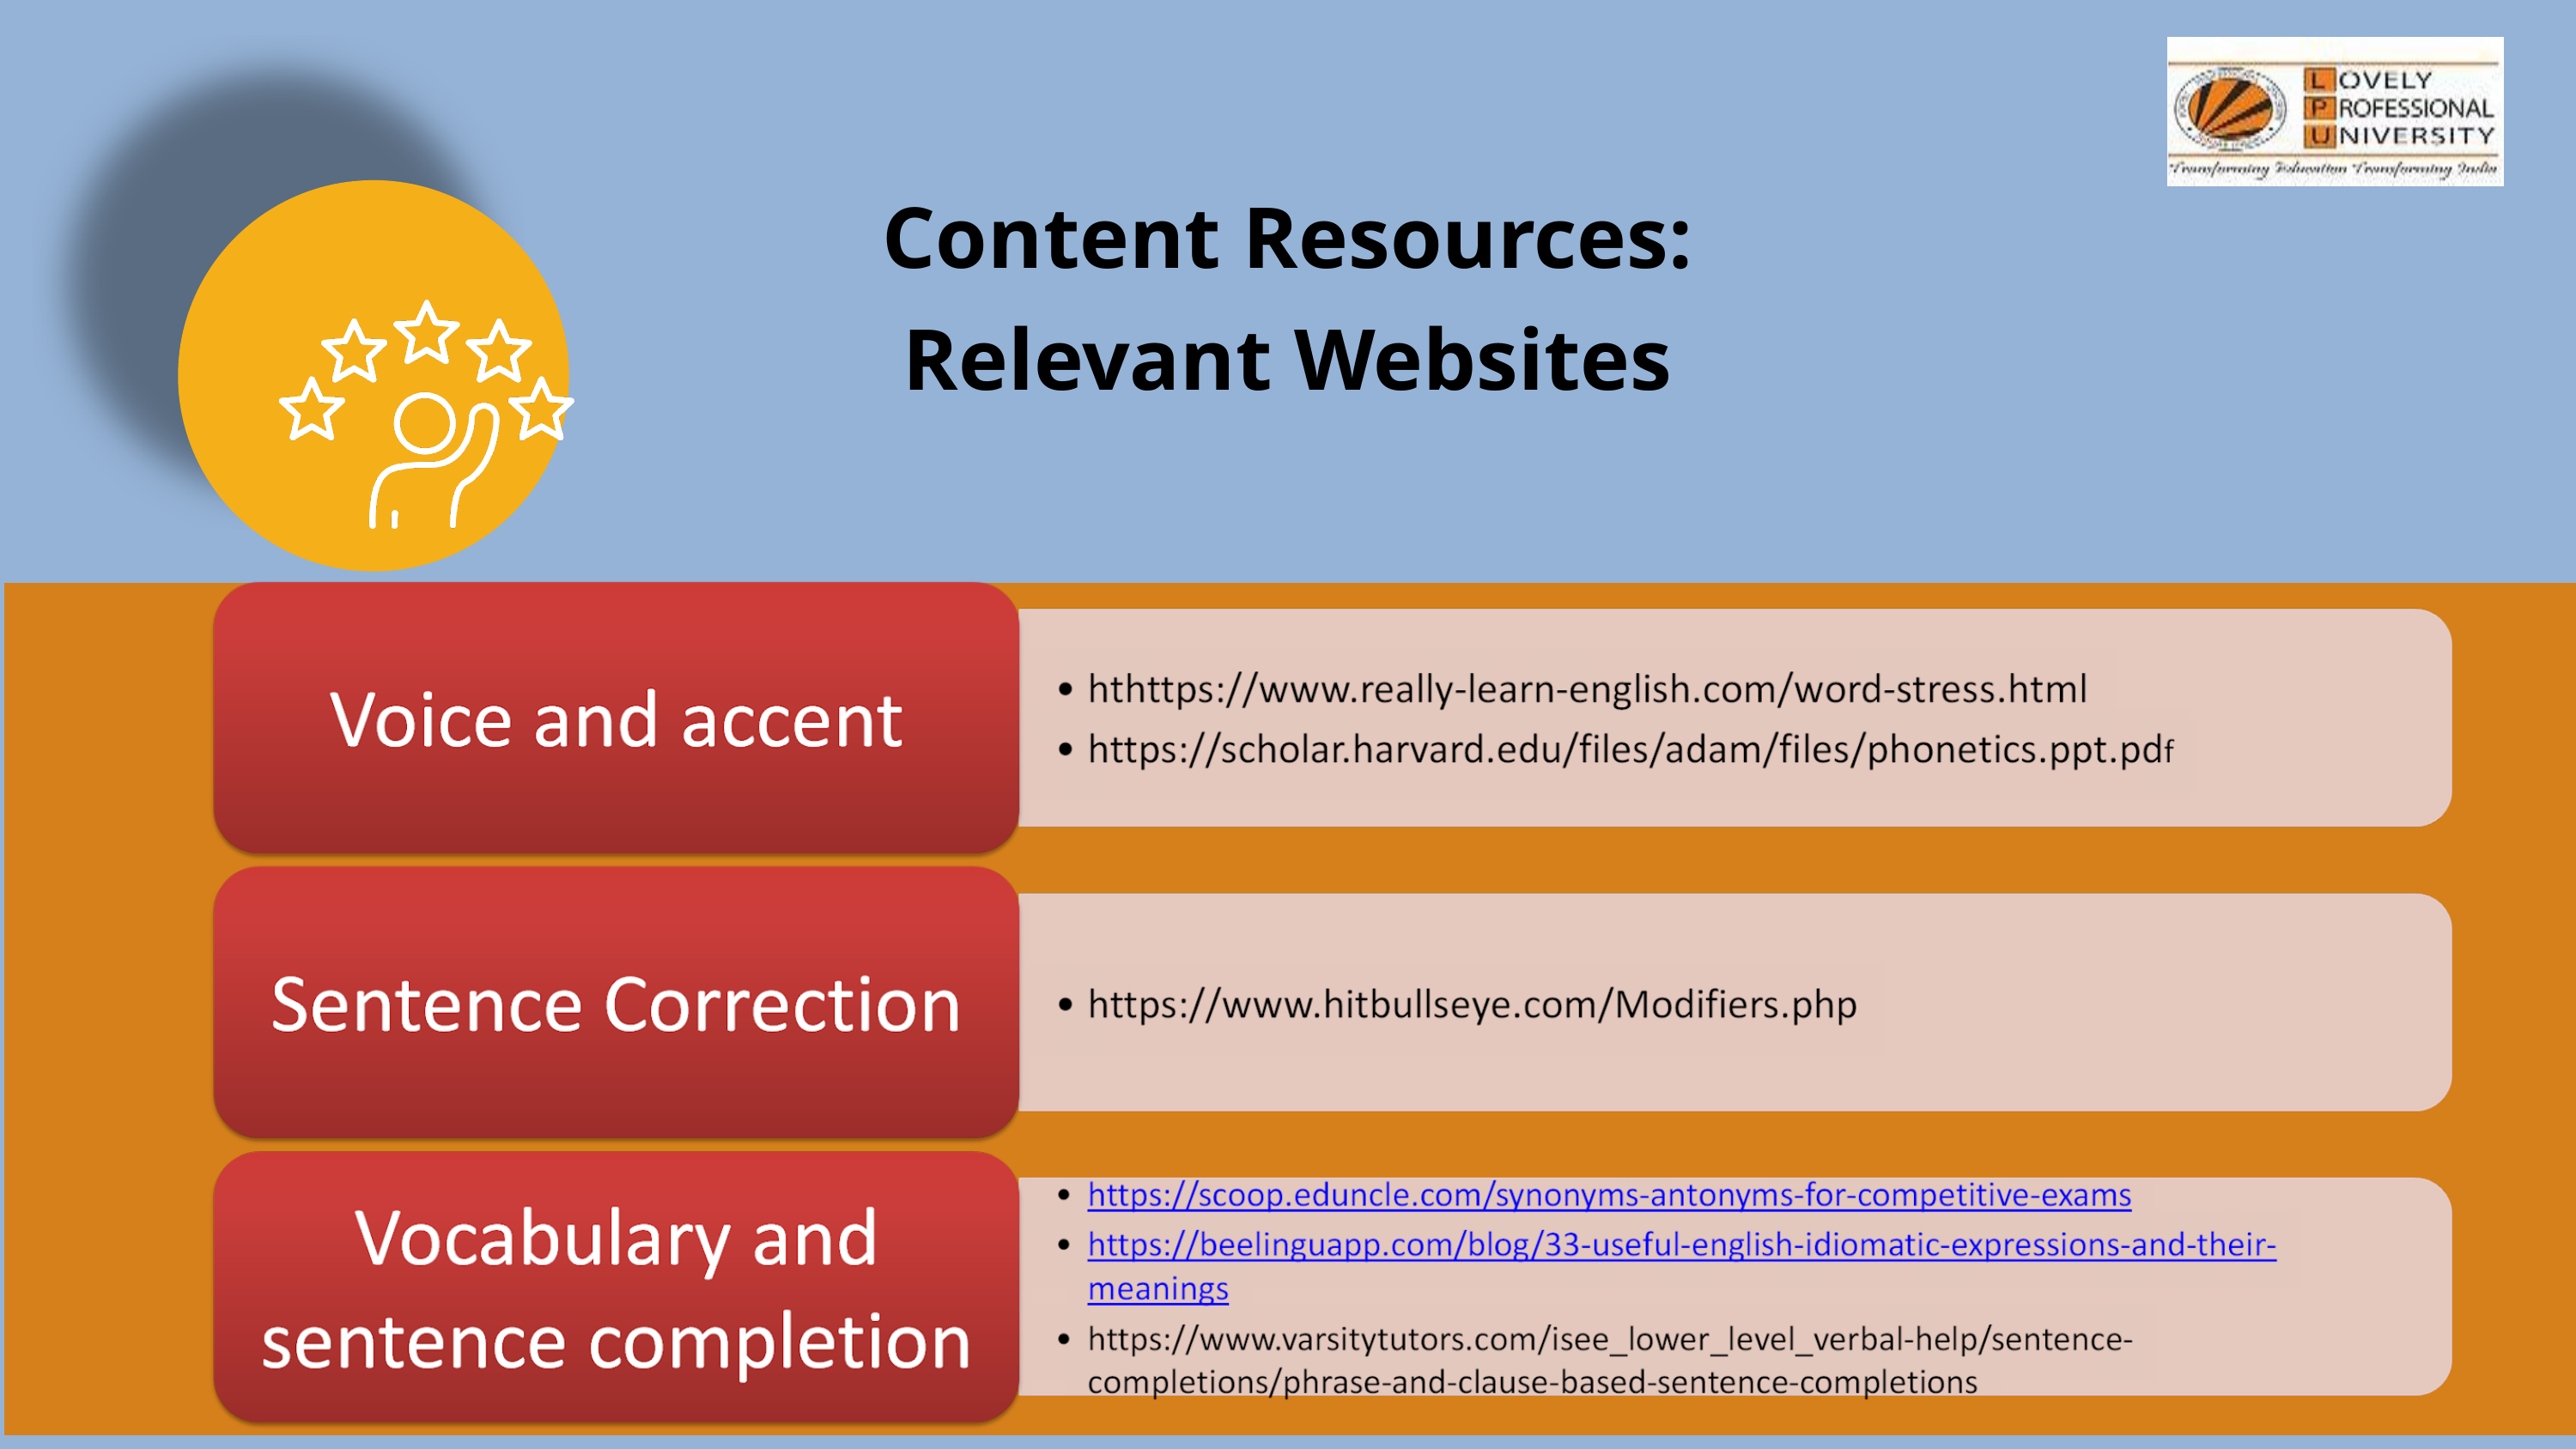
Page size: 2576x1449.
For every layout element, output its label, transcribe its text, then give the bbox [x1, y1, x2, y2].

text_box [32, 35, 526, 529]
text_box Content Resources: Relevant Websites [440, 162, 2136, 407]
picture [203, 579, 2454, 1434]
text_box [572, 565, 2576, 1436]
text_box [3, 565, 198, 1436]
picture [2167, 37, 2504, 186]
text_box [178, 179, 569, 572]
